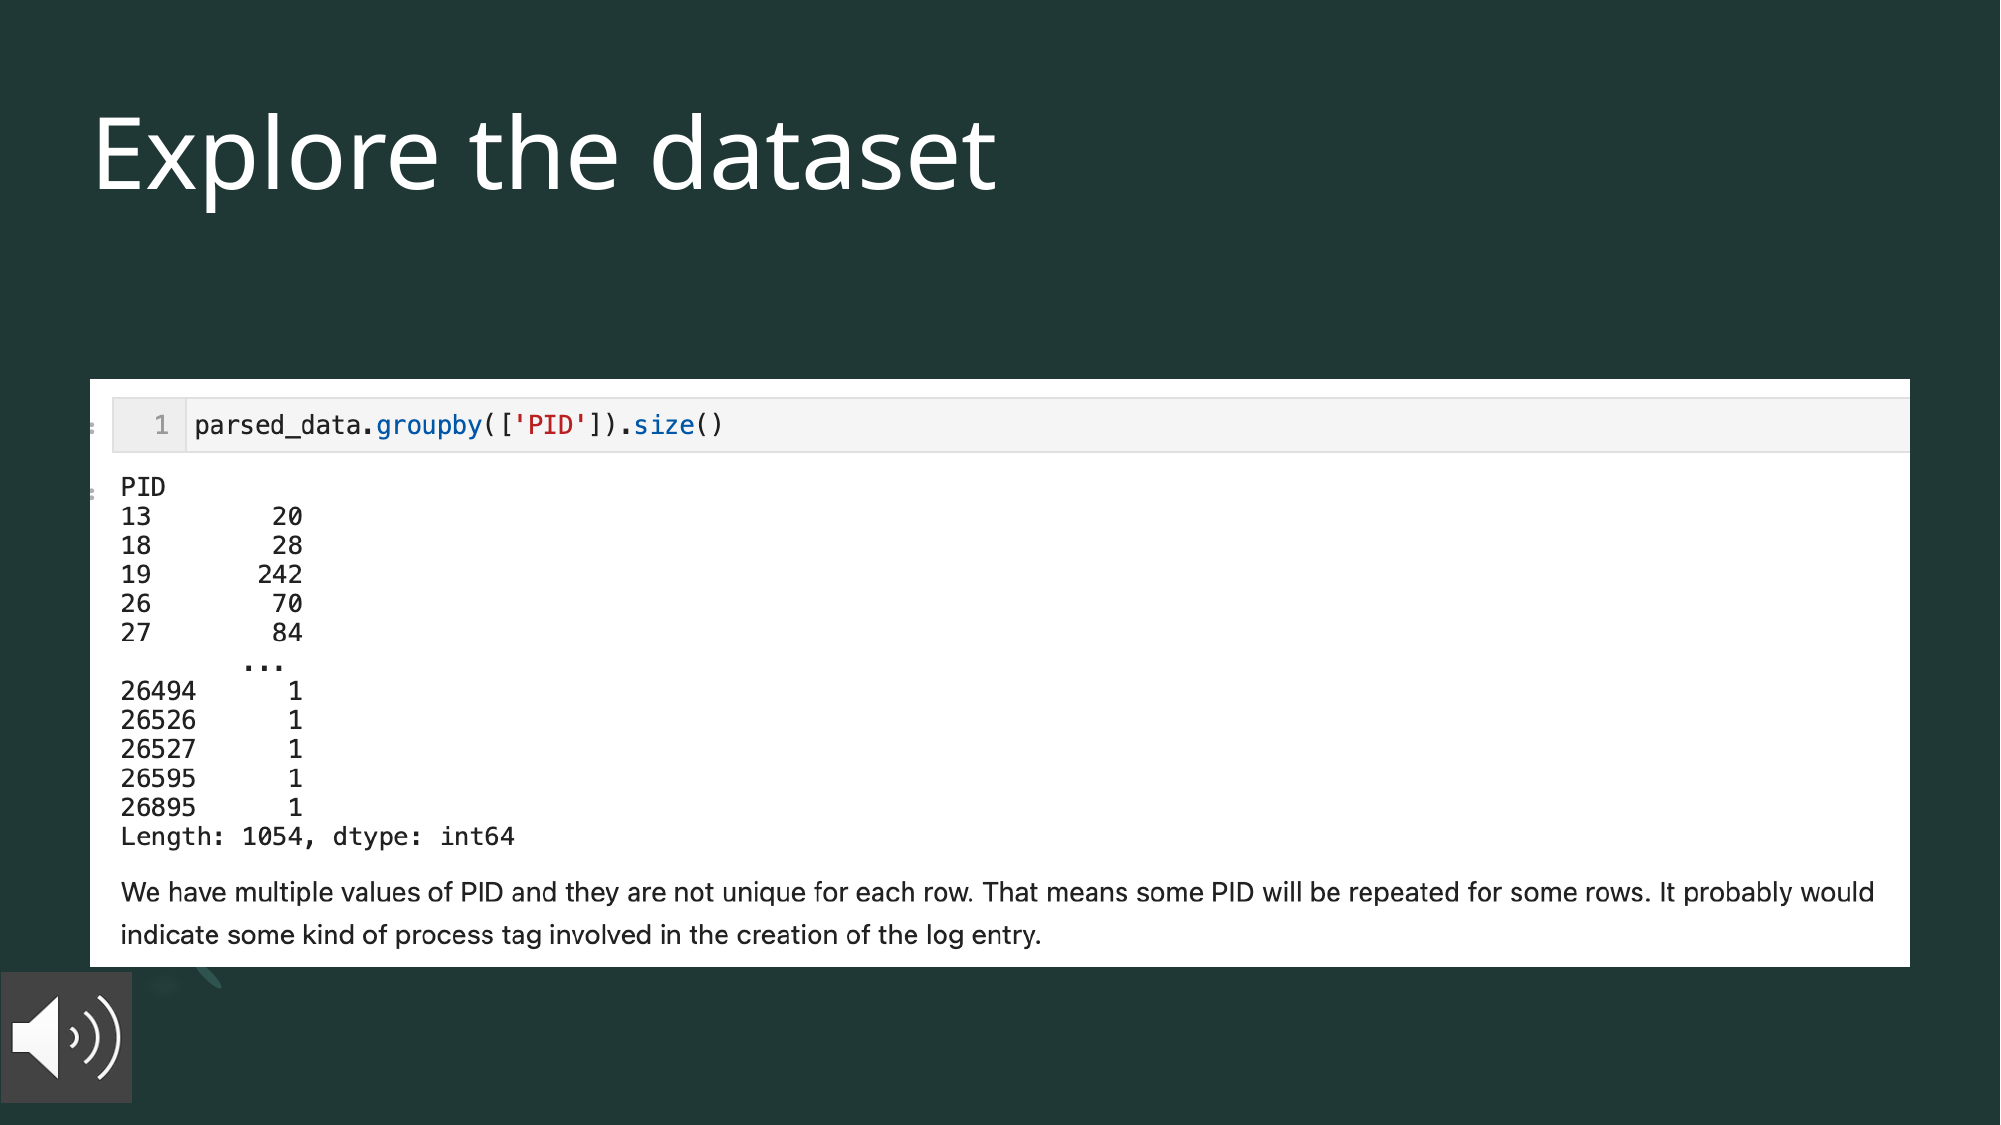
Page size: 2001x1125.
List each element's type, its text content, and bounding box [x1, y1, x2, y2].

picture [0, 970, 134, 1105]
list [90, 379, 1910, 967]
title Explore the dataset [90, 90, 1910, 309]
